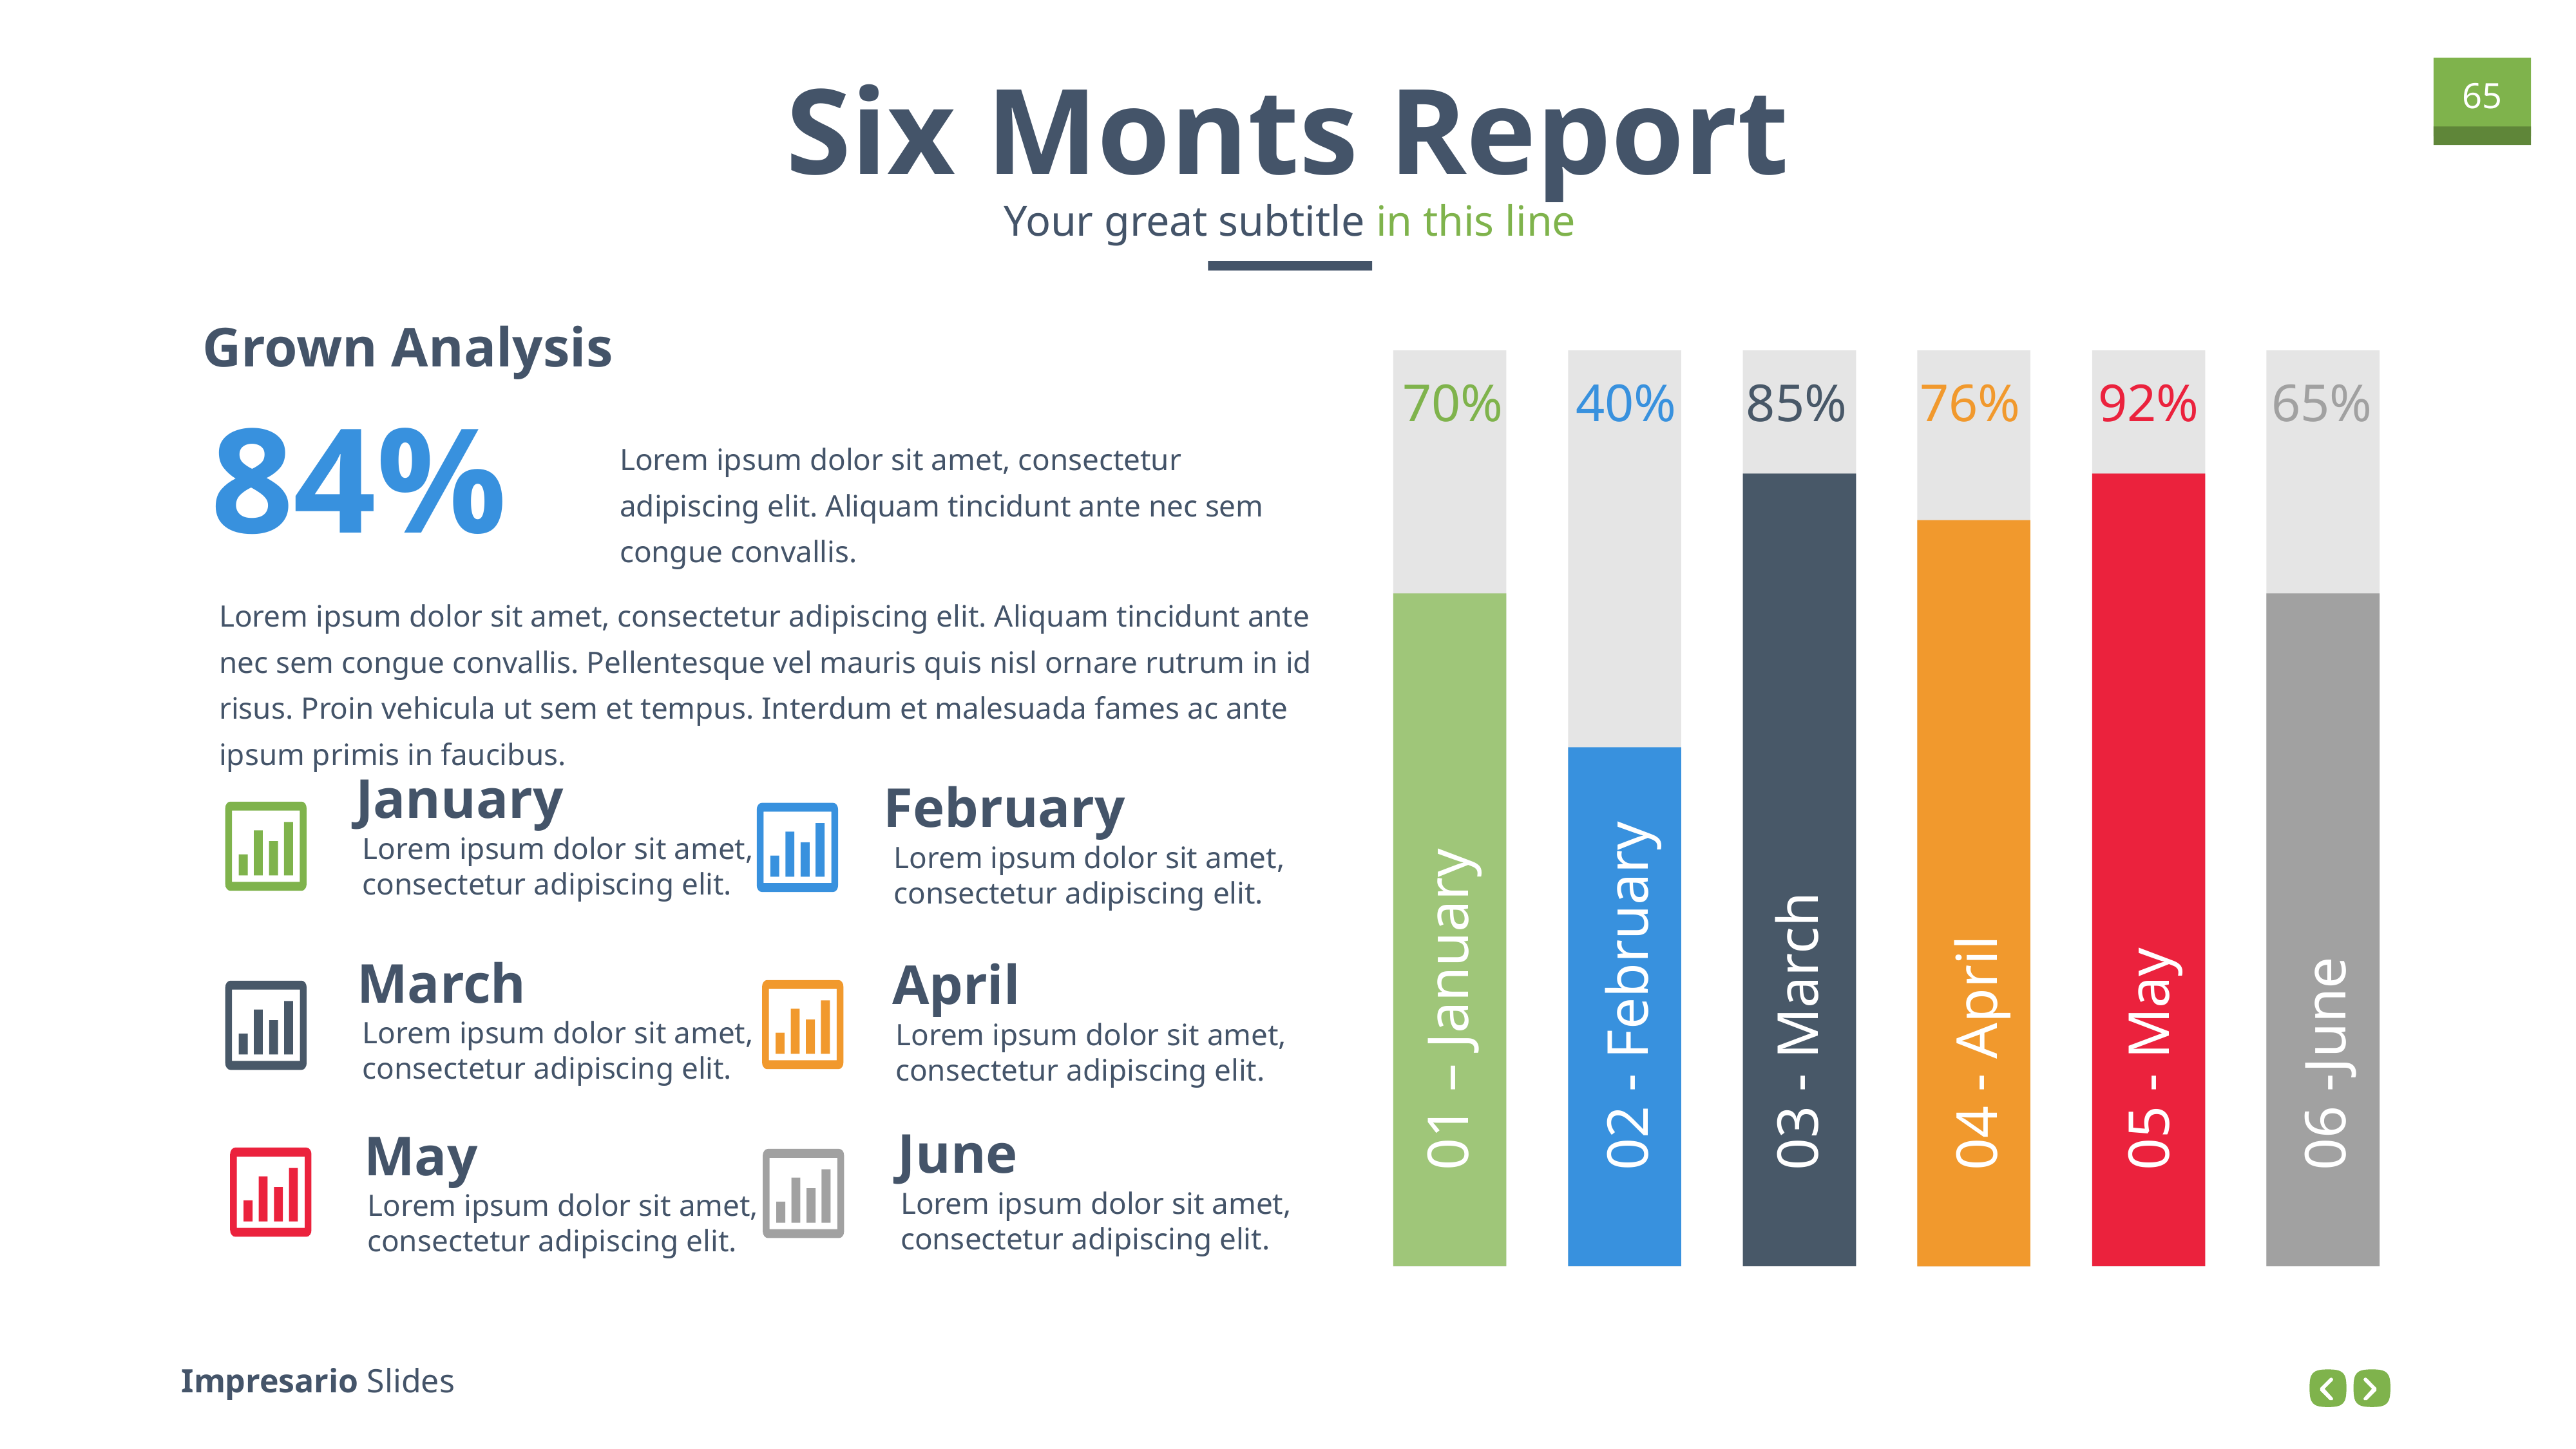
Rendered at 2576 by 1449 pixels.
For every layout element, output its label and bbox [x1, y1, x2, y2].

text_box [1713, 350, 1880, 1267]
text_box [1543, 350, 1710, 1267]
text_box [208, 308, 1332, 777]
text_box [1369, 350, 1536, 1267]
text_box [225, 944, 826, 1091]
text_box [225, 777, 756, 907]
text_box [2239, 350, 2405, 1267]
text_box [230, 1117, 832, 1264]
text_box [763, 1114, 1365, 1262]
text_box [1887, 350, 2053, 1267]
text_box [756, 768, 1358, 916]
text_box [634, 51, 1942, 271]
text_box [761, 945, 1360, 1093]
text_box [2065, 350, 2231, 1267]
